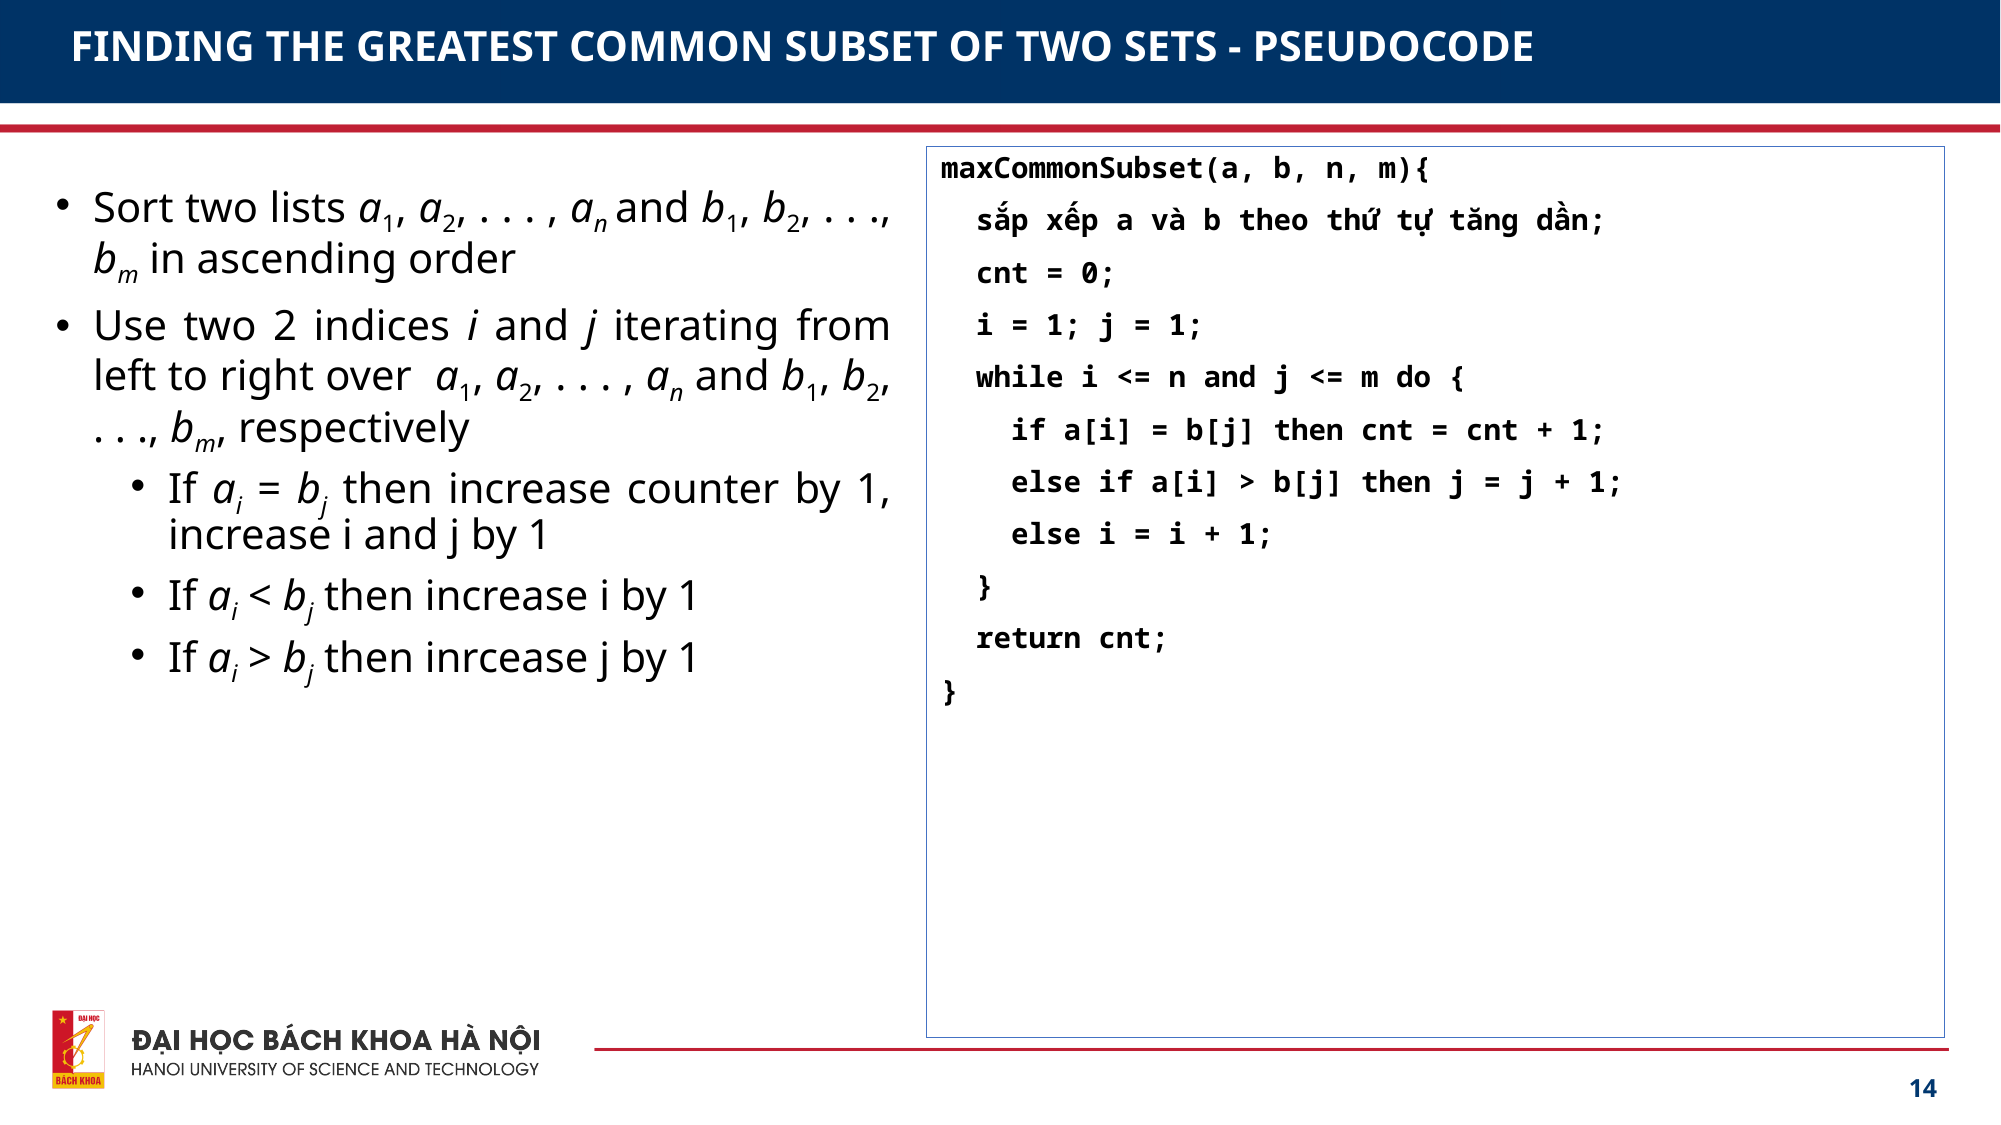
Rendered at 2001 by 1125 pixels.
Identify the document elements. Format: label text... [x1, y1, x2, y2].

picture [0, 0, 2001, 1125]
text_box maxCommonSubset(a, b, n, m){ sắp xếp a và b theo thứ tự tăng dần; cnt = 0; i = 1; j = 1; while i <= n and j <= m do { if a[i] = b[j] then cnt = cnt + 1; else if a[i] > b[j] then j = j + 1; else i = i + 1; } return cnt; } [926, 146, 1945, 1038]
title FINDING THE GREATEST COMMON SUBSET OF TWO SETS - PSEUDOCODE [55, 18, 1945, 90]
text_box Sort two lists a1, a2, . . . , an and b1, b2, . . ., bm in ascending order Use two 2 indices i and j iterating from left to right over a1, a2, . . . , an and b1, b2, . . ., bm, respectively If ai = bj then increase counter by 1, increase i and j by 1 If ai < bj then increase i by 1 If ai > bj then inrcease j by 1 [40, 173, 907, 872]
slide_number 14 [1502, 1065, 1953, 1125]
